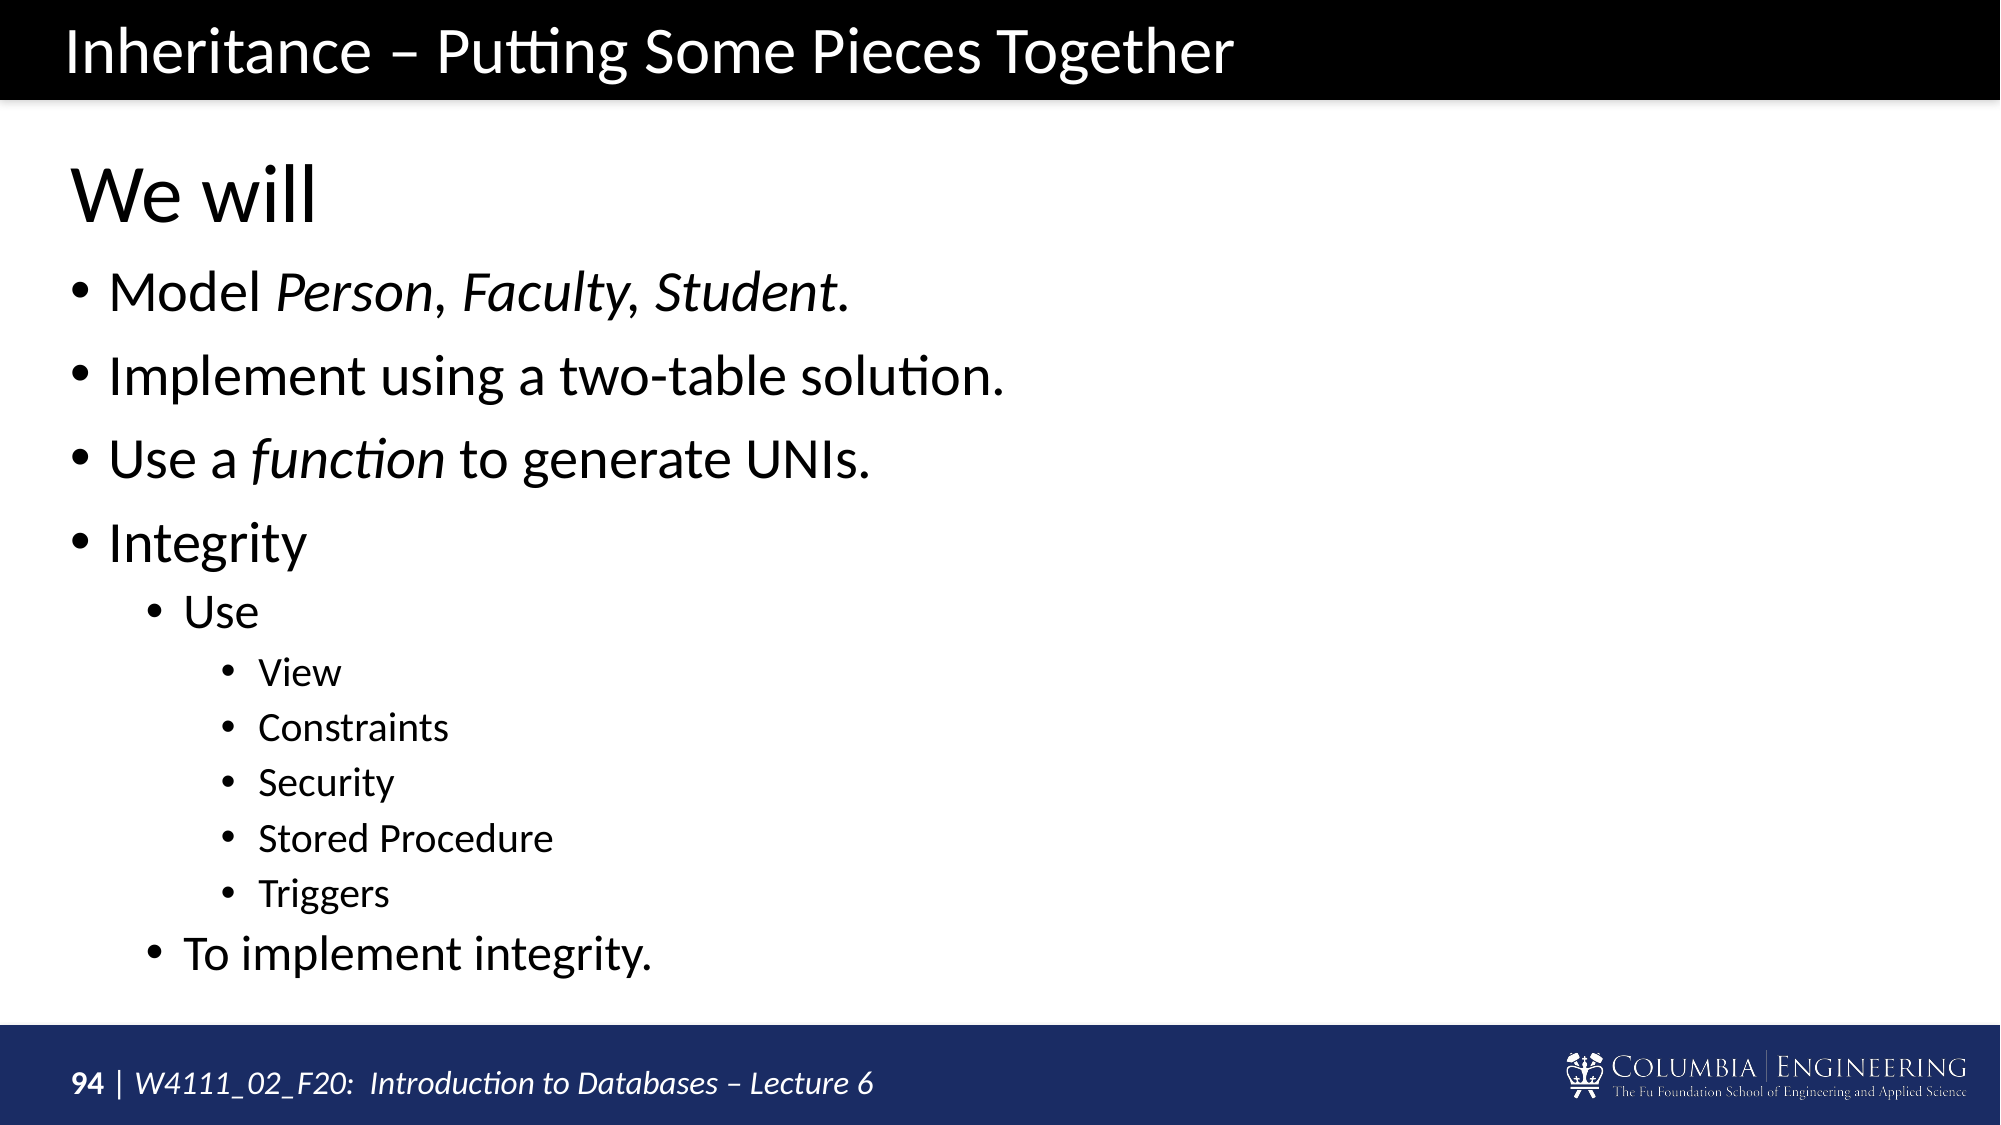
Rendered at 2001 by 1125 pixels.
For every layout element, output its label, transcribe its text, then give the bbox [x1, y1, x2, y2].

picture [1566, 1050, 1967, 1100]
list We will Model Person, Faculty, Student. Implement using a two-table solution. Use a function to generate UNIs. Integrity Use View Constraints Security Stored Procedure Triggers To implement integrity. [55, 142, 1989, 1004]
text_box [0, 0, 2000, 100]
text_box [0, 1025, 2000, 1125]
text_box 94 | W4111_02_F20: Introduction to Databases – Lecture 6 [55, 1027, 1540, 1109]
text_box Inheritance – Putting Some Pieces Together [49, 0, 1540, 95]
